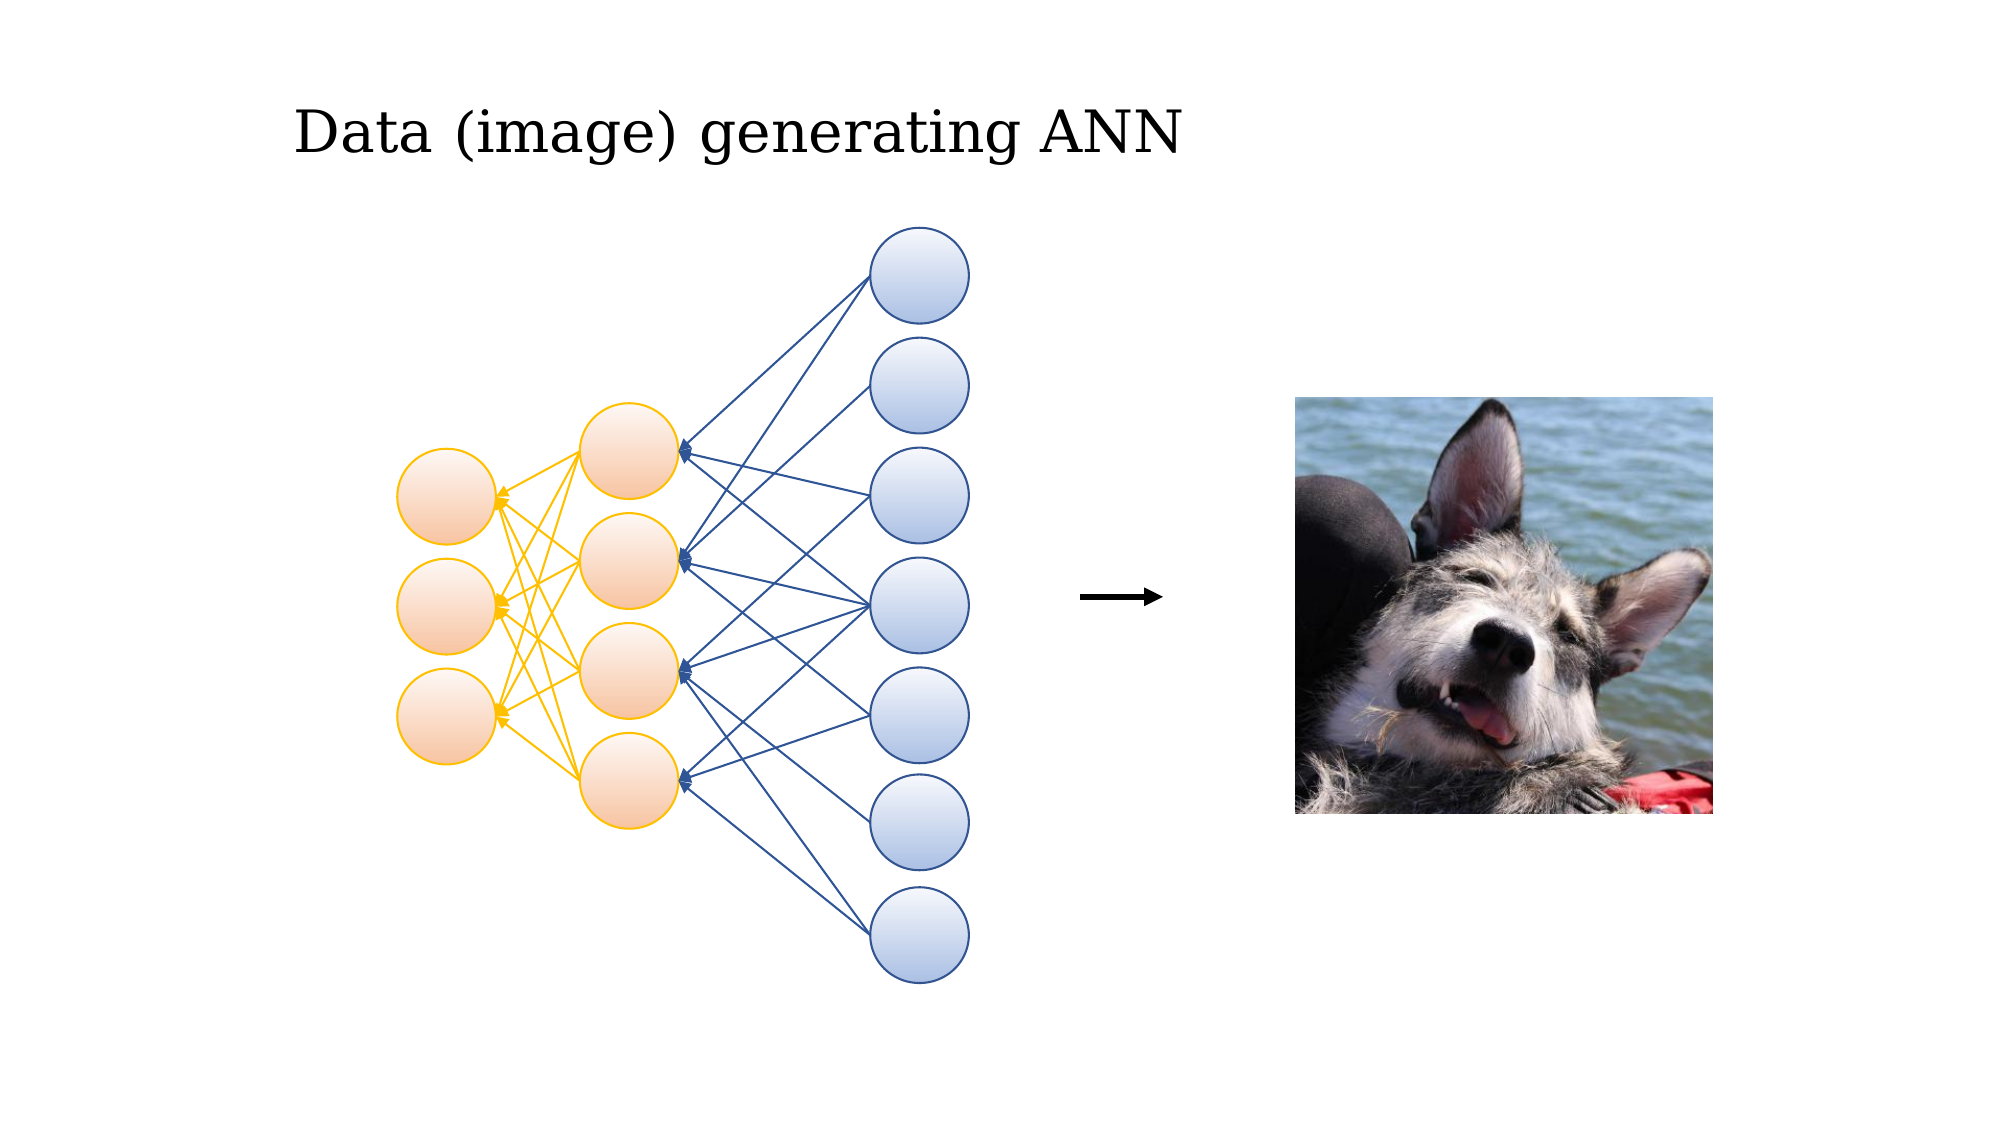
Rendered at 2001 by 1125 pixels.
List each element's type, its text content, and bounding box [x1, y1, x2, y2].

text_box Data (image) generating ANN [278, 86, 1231, 172]
picture [1295, 396, 1713, 814]
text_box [397, 227, 969, 984]
